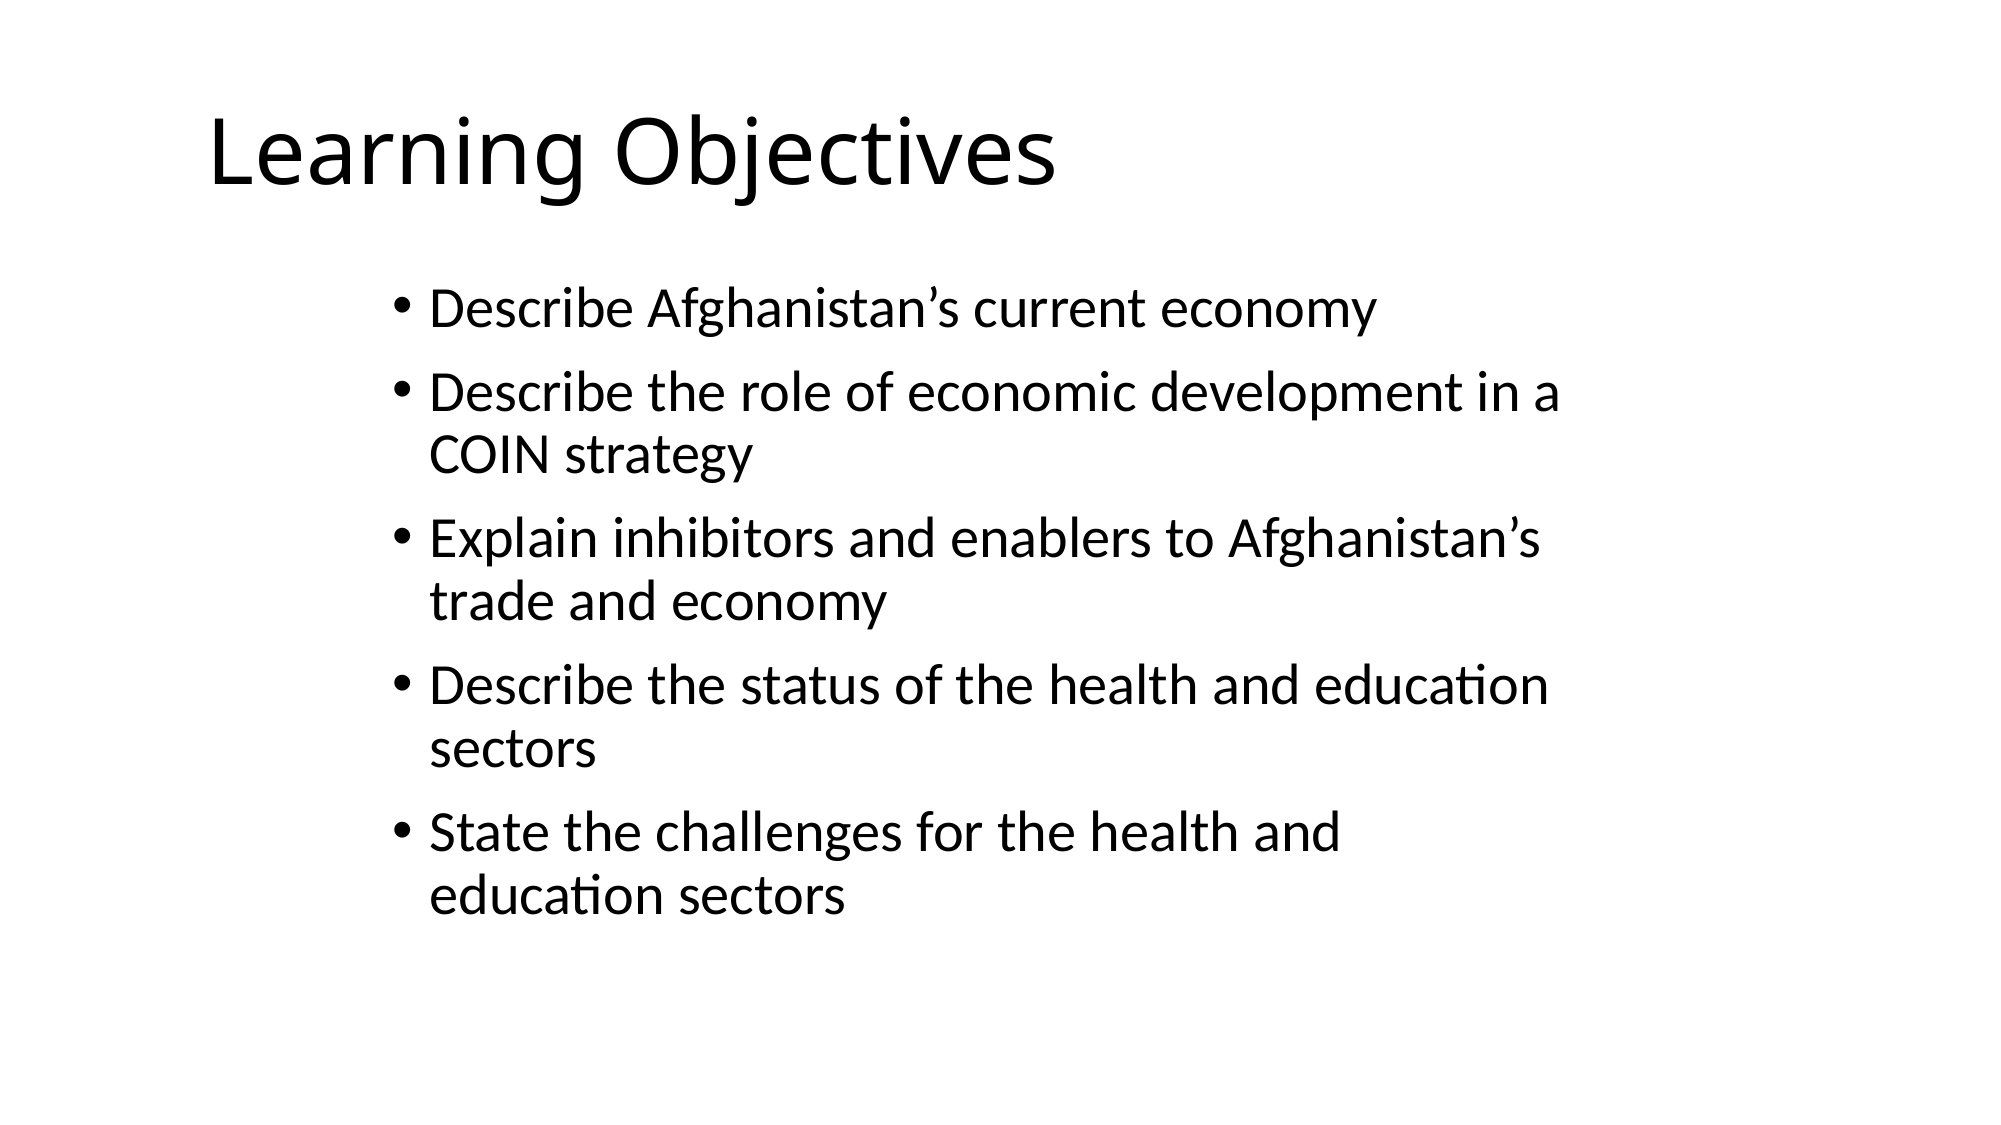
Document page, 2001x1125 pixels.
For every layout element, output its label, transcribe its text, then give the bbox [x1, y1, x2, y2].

text_box Describe Afghanistan’s current economy Describe the role of economic development in a COIN strategy Explain inhibitors and enablers to Afghanistan’s trade and economy Describe the status of the health and education sectors State the challenges for the health and education sectors [377, 269, 1603, 1125]
text_box Learning Objectives [191, 97, 1308, 139]
